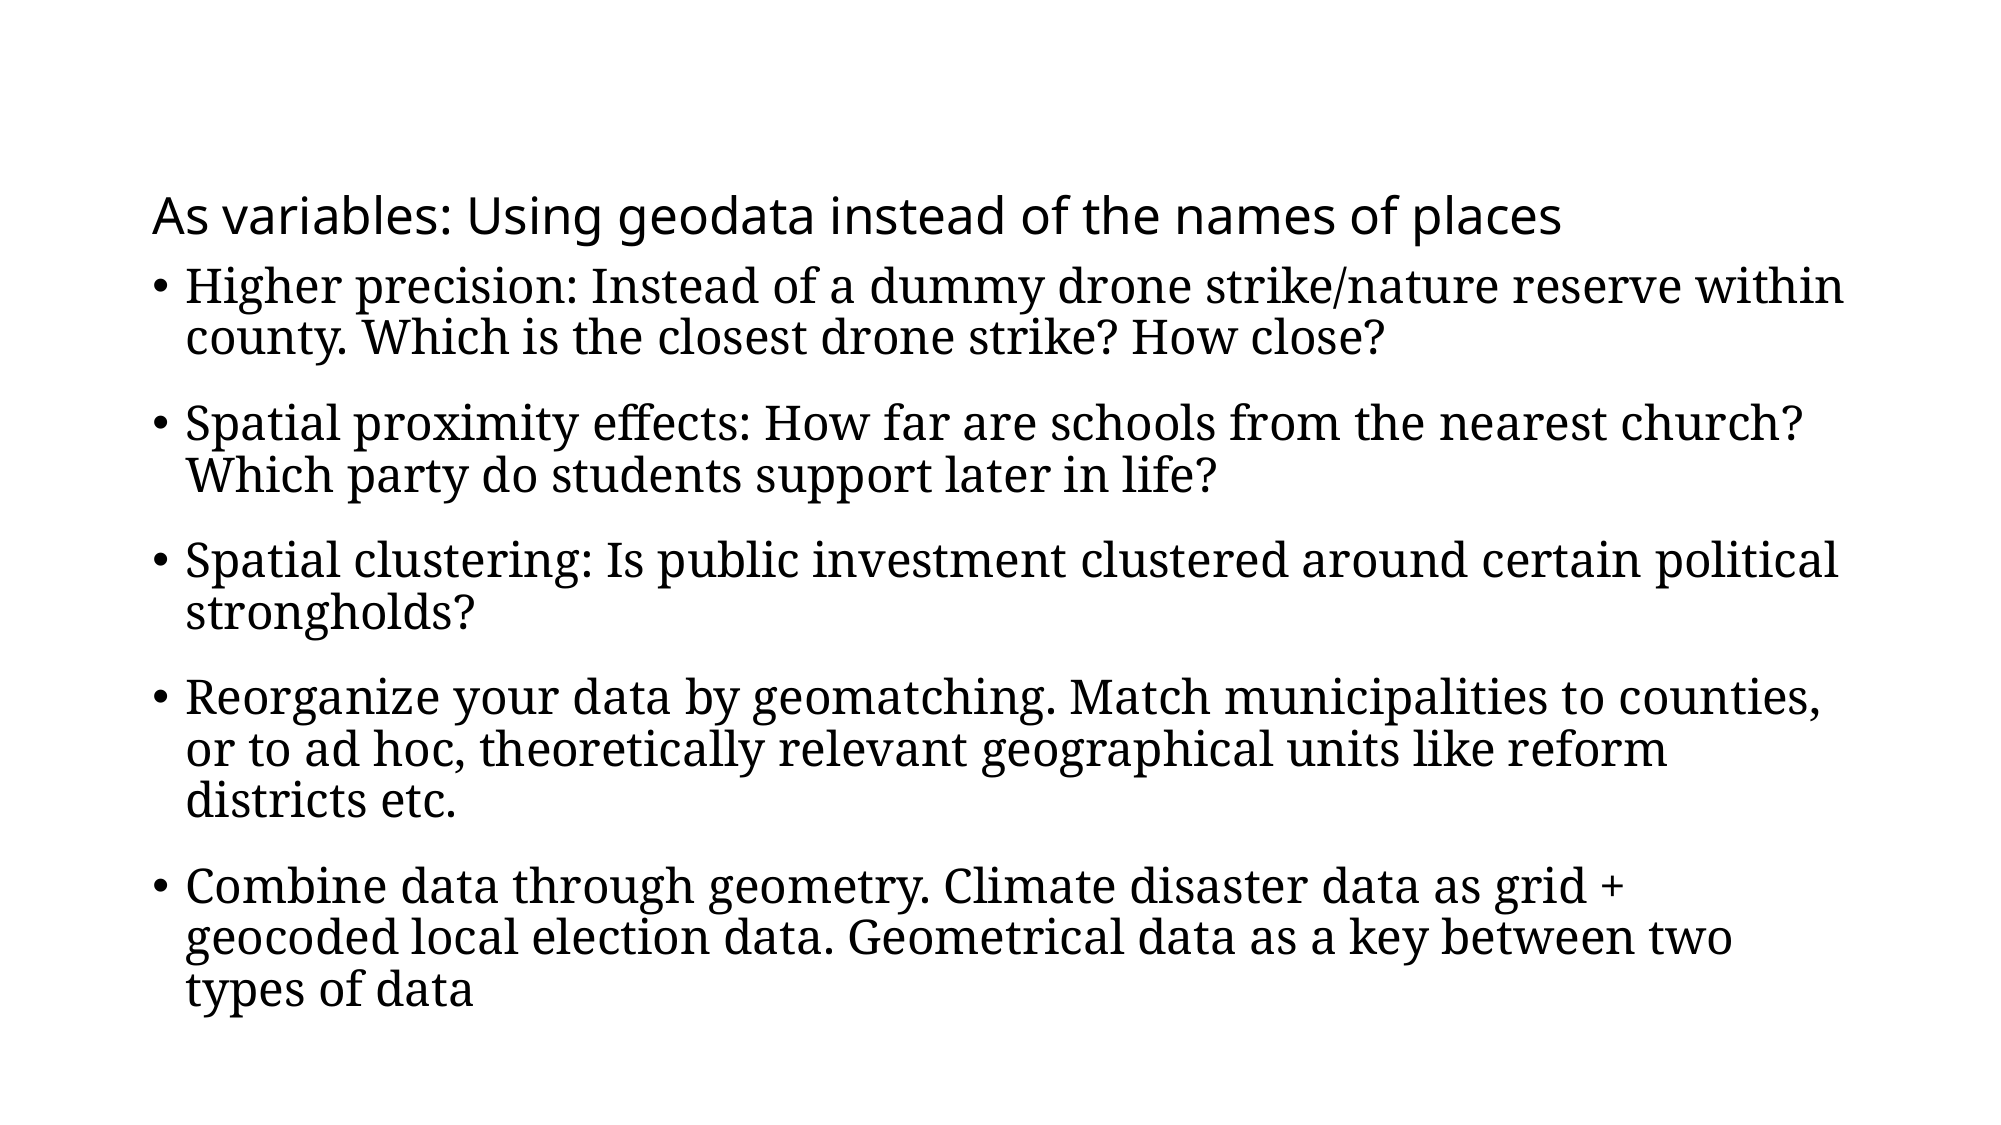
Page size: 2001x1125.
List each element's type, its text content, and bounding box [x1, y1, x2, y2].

list As variables: Using geodata instead of the names of places Higher precision: Instead of a dummy drone strike/nature reserve within county. Which is the closest drone strike? How close? Spatial proximity effects: How far are schools from the nearest church? Which party do students support later in life? Spatial clustering: Is public investment clustered around certain political strongholds? Reorganize your data by geomatching. Match municipalities to counties, or to ad hoc, theoretically relevant geographical units like reform districts etc. Combine data through geometry. Climate disaster data as grid + geocoded local election data. Geometrical data as a key between two types of data [137, 139, 1863, 1028]
